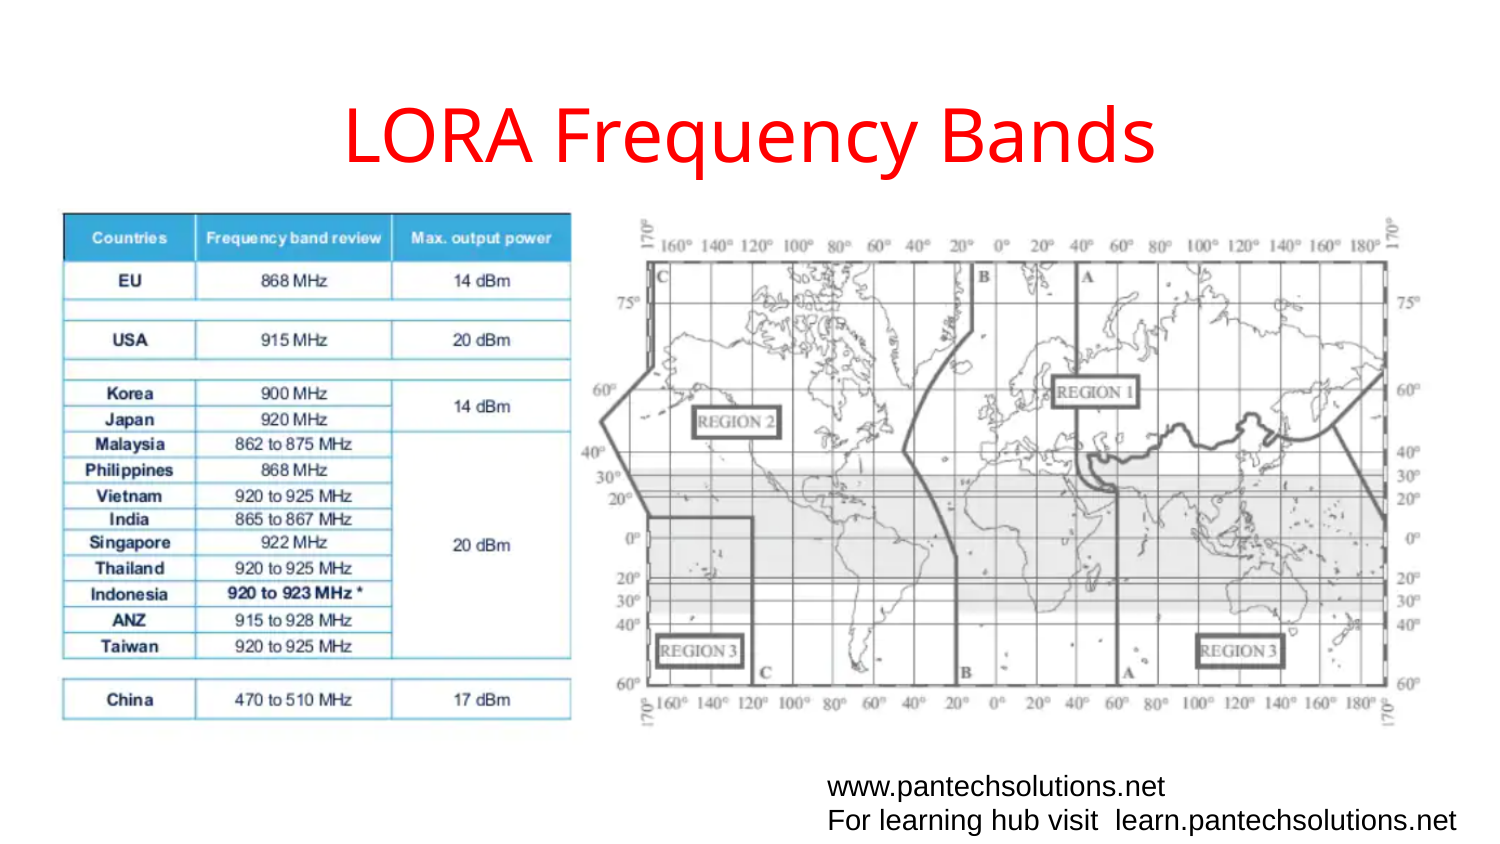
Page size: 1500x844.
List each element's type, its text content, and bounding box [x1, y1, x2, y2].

slide_number www.pantechsolutions.net For learning hub visit learn.pantechsolutions.net [812, 759, 1500, 797]
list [50, 190, 1450, 748]
title LORA Frequency Bands [51, 72, 1449, 167]
